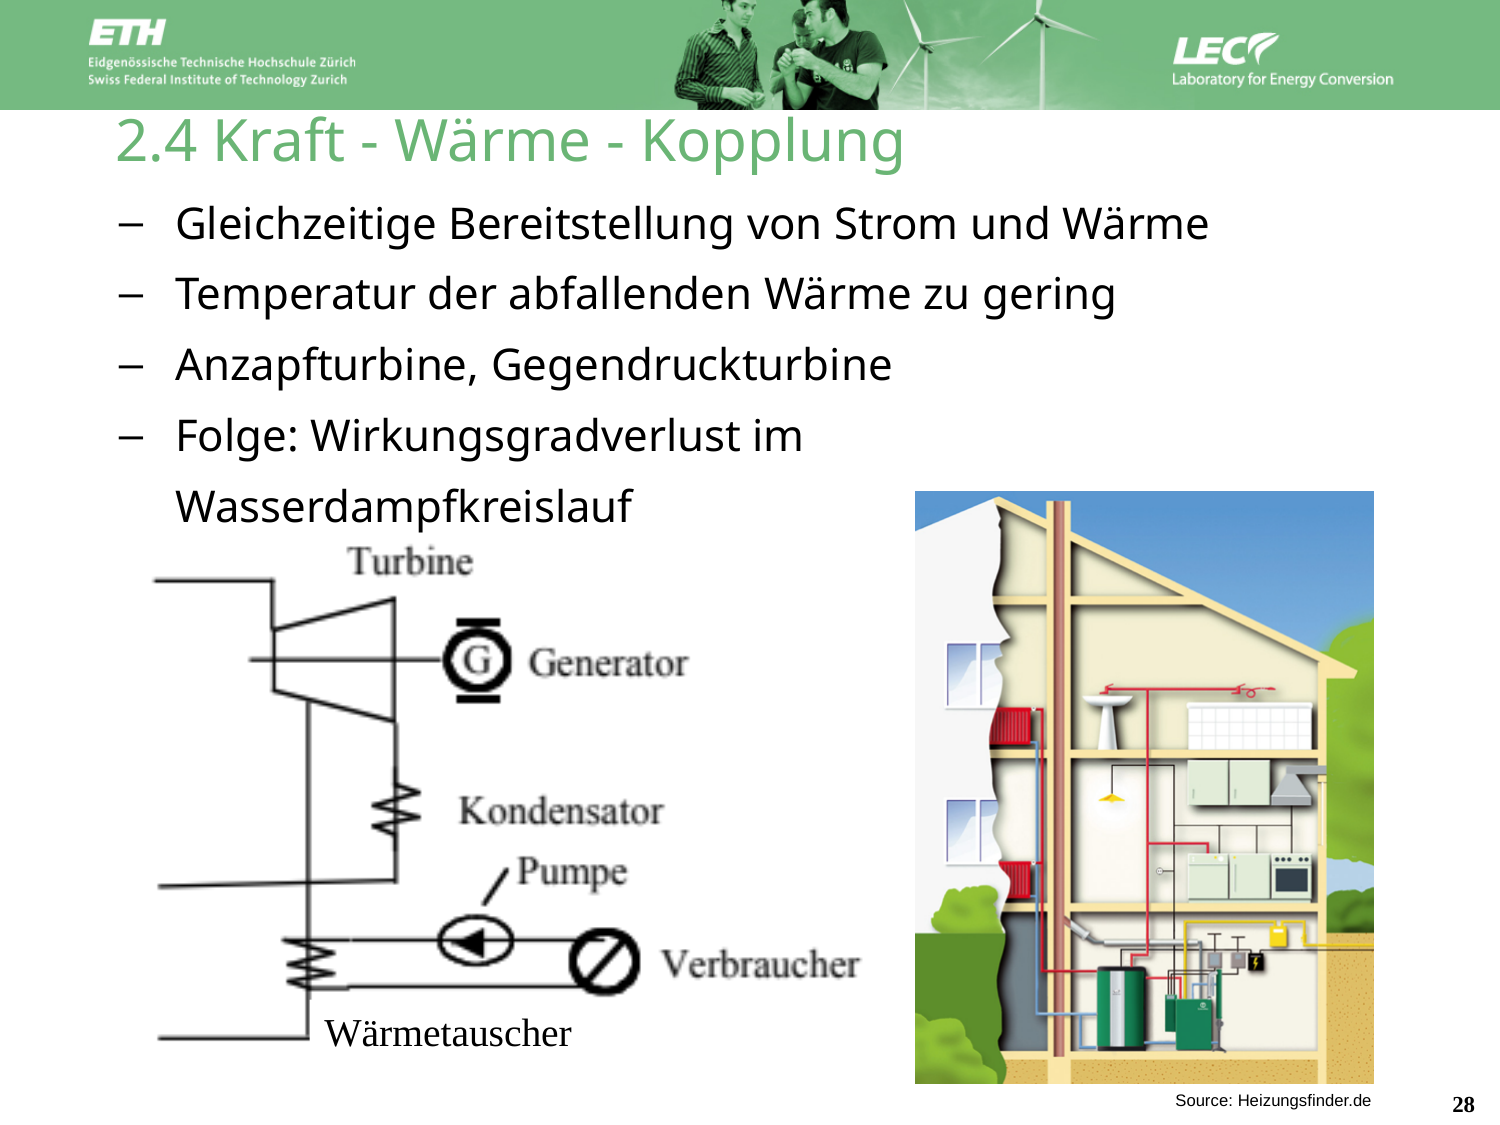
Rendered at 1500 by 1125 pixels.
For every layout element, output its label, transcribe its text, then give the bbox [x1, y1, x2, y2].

title 2.4 Kraft - Wärme - Kopplung [100, 68, 1252, 209]
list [111, 514, 909, 1080]
picture [915, 491, 1374, 1084]
text_box Gleichzeitige Bereitstellung von Strom und Wärme Temperatur der abfallenden Wärme zu gering Anzapfturbine, Gegendruckturbine Folge: Wirkungsgradverlust im Wasserdampfkreislauf [118, 177, 1270, 513]
picture [0, 0, 1500, 110]
text_box Source: Heizungsfinder.de [1160, 1082, 1387, 1117]
